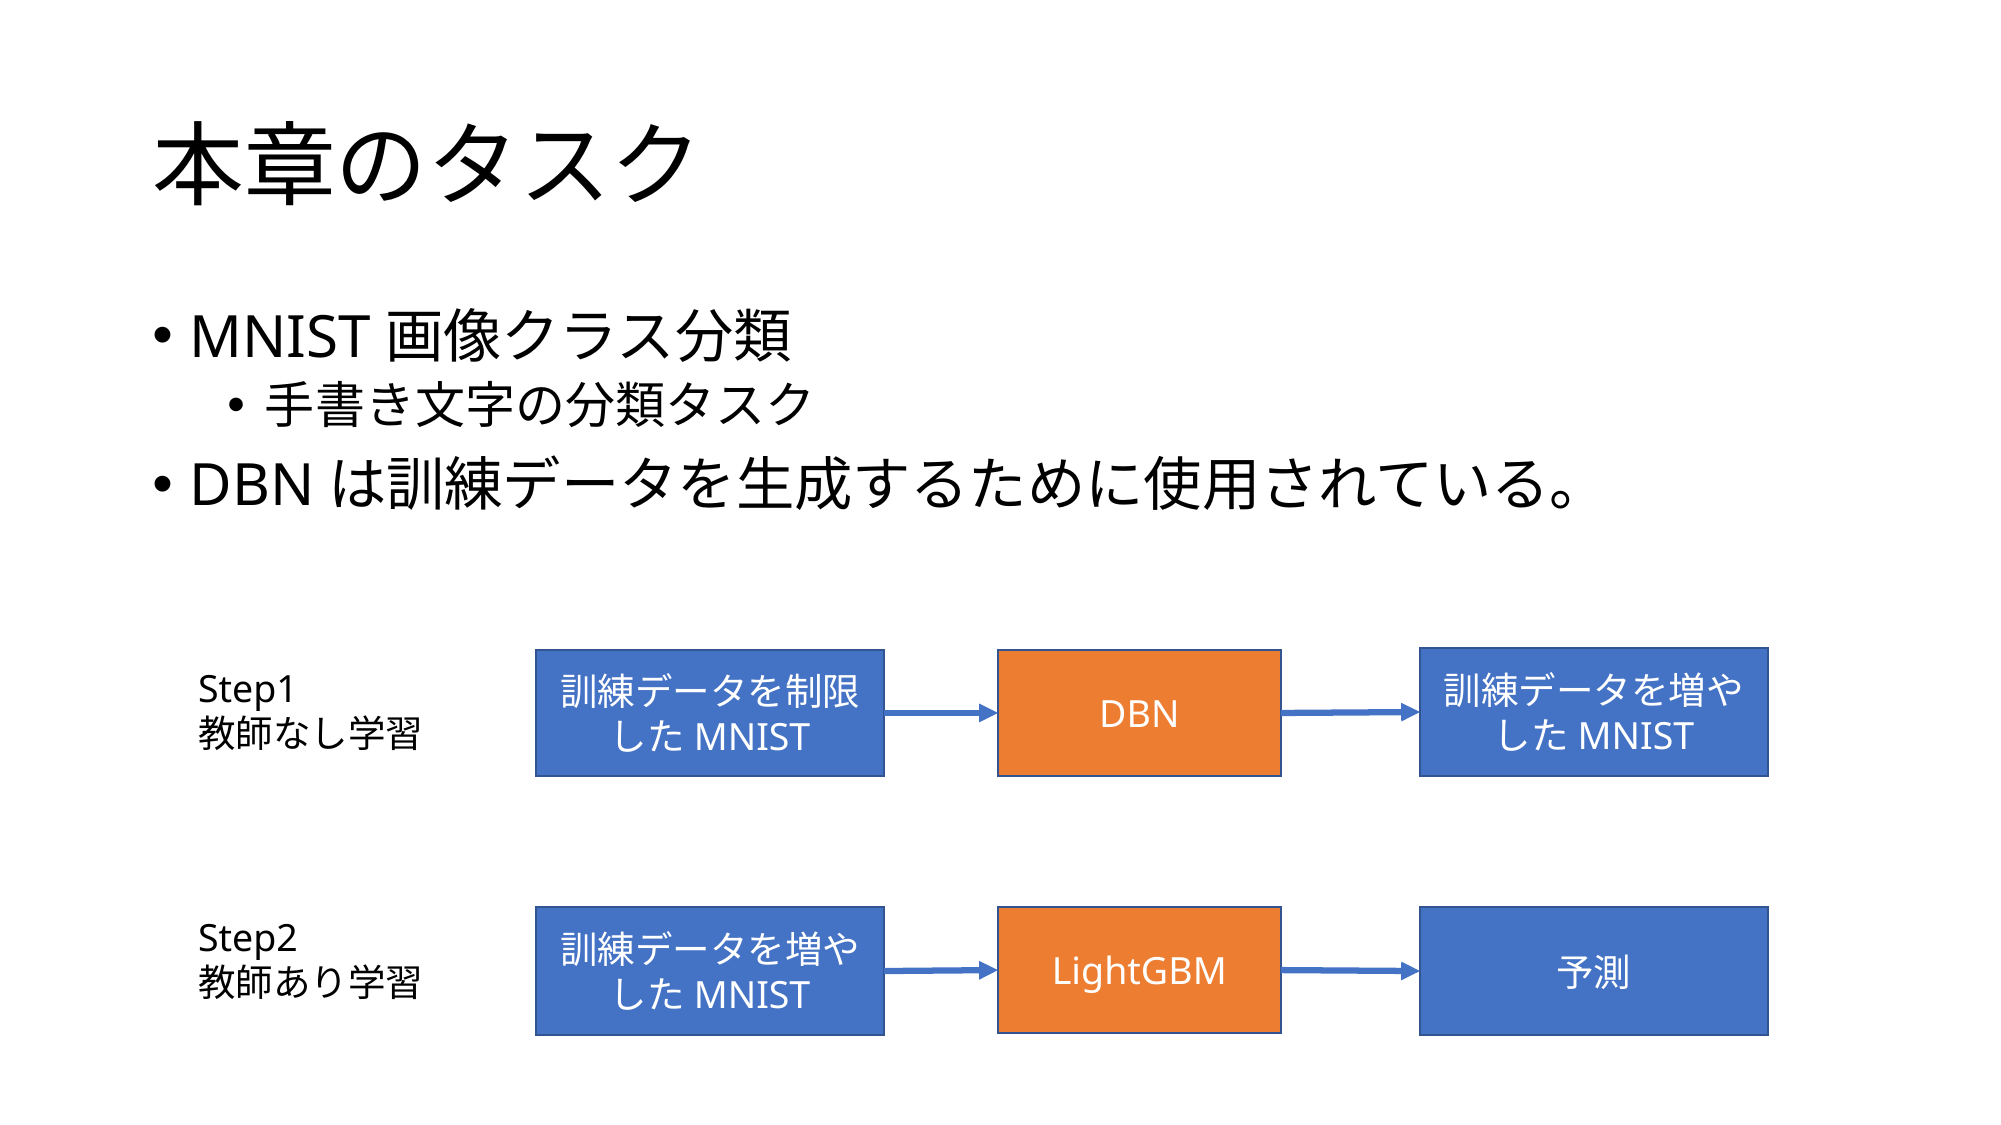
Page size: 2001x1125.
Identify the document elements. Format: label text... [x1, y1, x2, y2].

text_box Step2 教師あり学習 [183, 907, 439, 1012]
text_box 訓練データを増やしたMNIST [1419, 647, 1769, 777]
text_box 訓練データを増やしたMNIST [535, 906, 885, 1036]
text_box 予測 [1419, 906, 1769, 1036]
text_box LightGBM [997, 906, 1282, 1034]
text_box DBN [997, 649, 1282, 777]
title 本章のタスク [137, 59, 1863, 278]
text_box Step1 教師なし学習 [183, 657, 439, 763]
list MNIST画像クラス分類 手書き文字の分類タスク DBNは訓練データを生成するために使用されている。 [137, 299, 1863, 588]
text_box 訓練データを制限したMNIST [535, 649, 885, 777]
